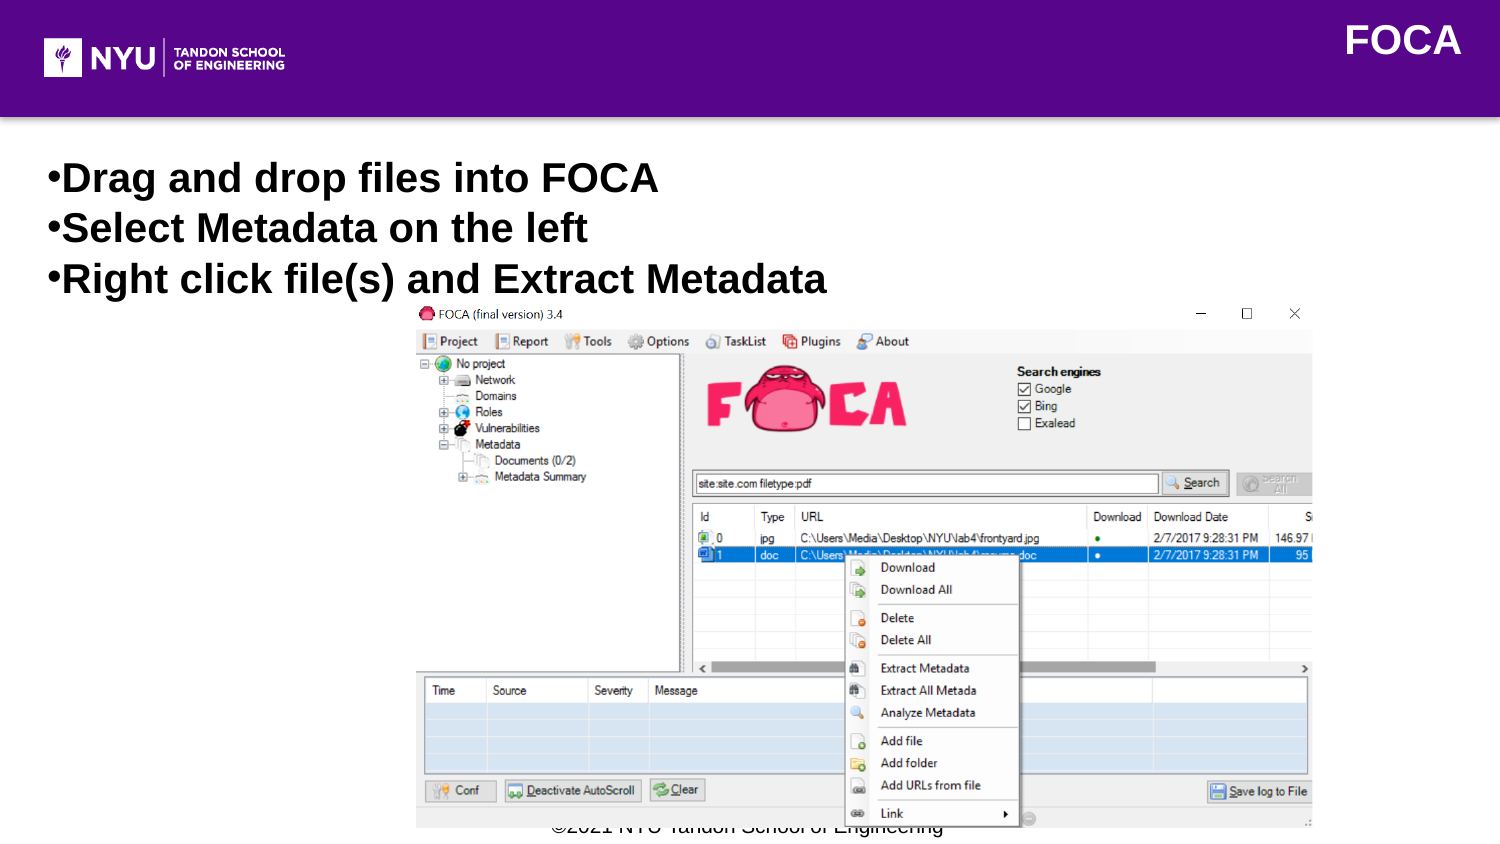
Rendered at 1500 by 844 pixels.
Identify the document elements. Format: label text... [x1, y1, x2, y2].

picture [415, 303, 1313, 828]
list Drag and drop files into FOCA Select Metadata on the left Right click file(s) and Extract Metadata [47, 151, 1454, 757]
picture [44, 38, 285, 77]
list FOCA [392, 12, 1463, 109]
